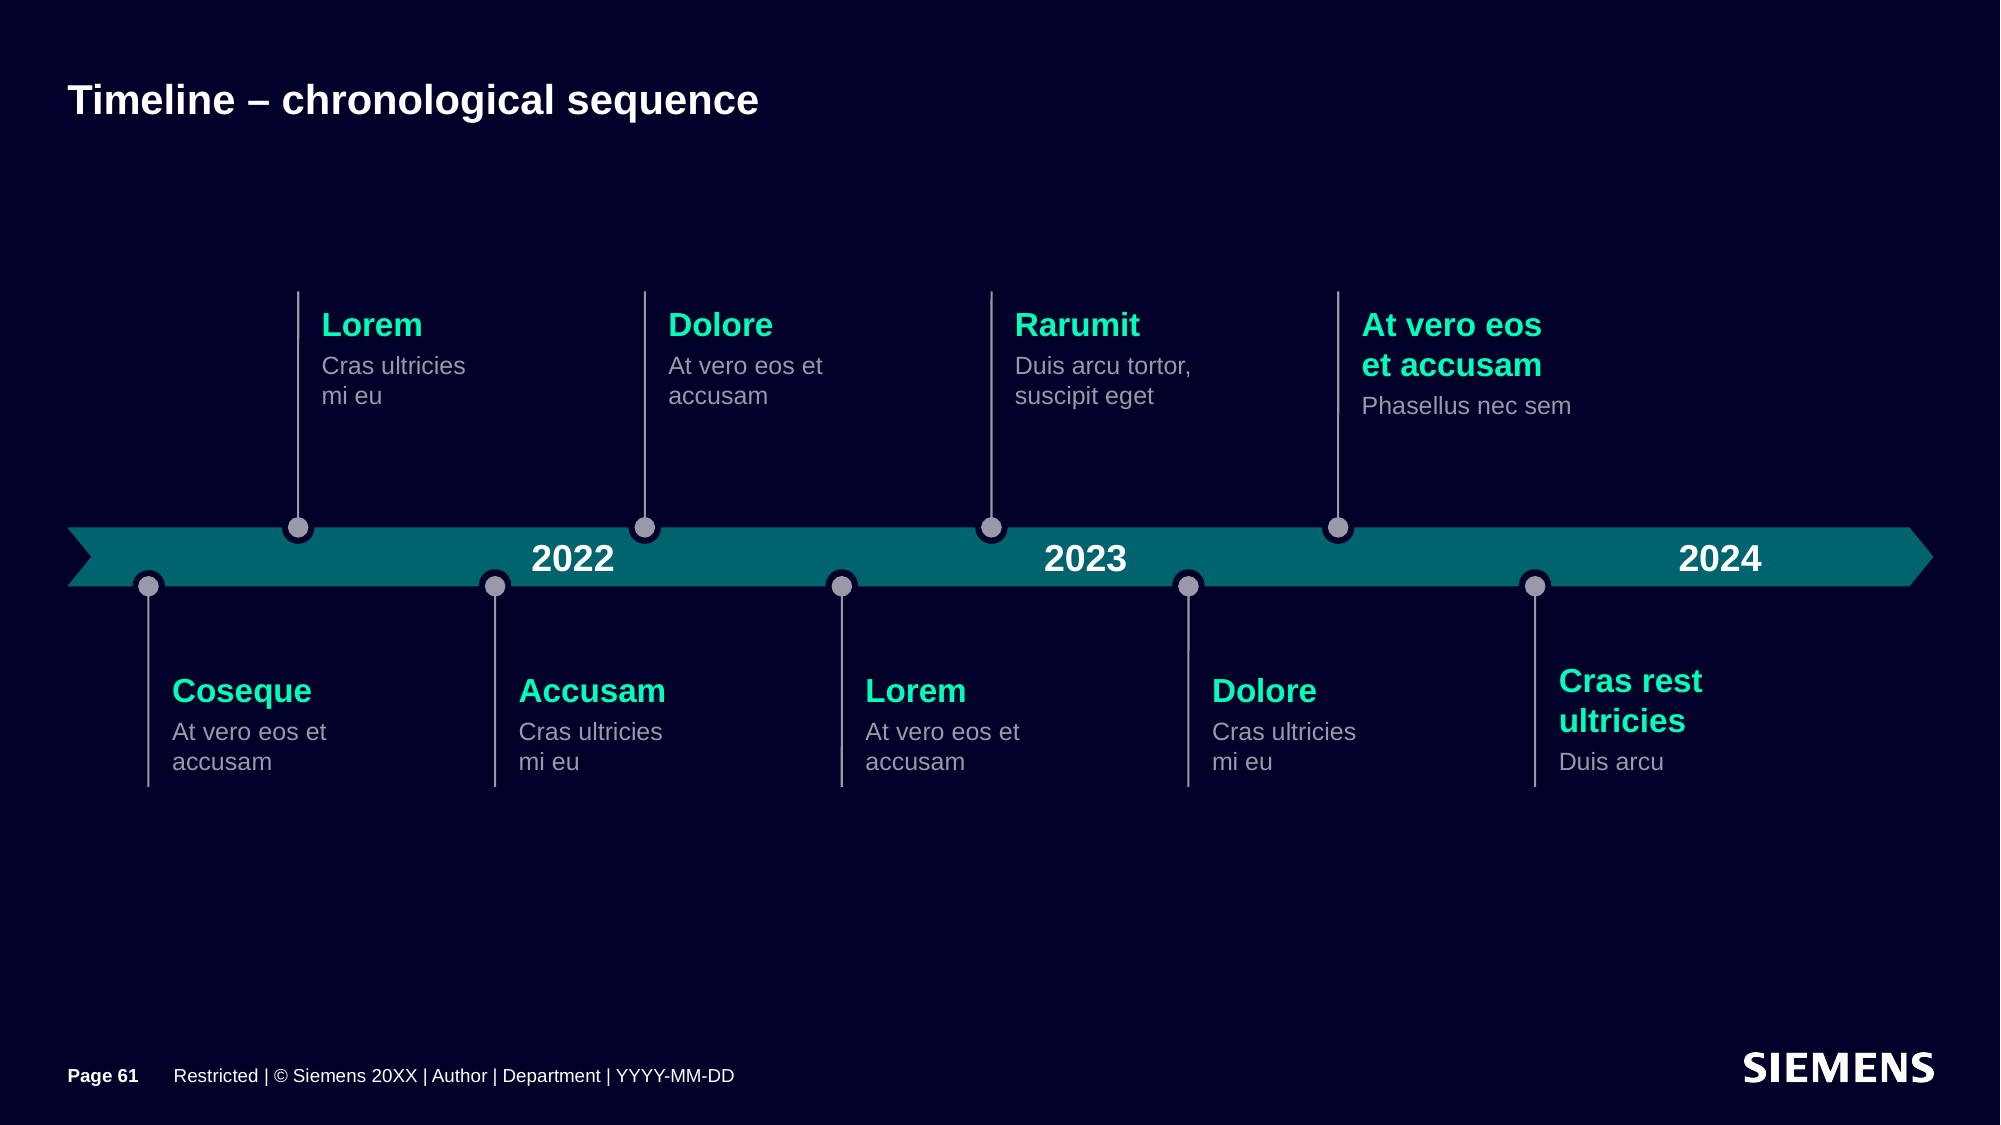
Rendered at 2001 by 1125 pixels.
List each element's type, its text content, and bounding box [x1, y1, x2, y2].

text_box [1172, 569, 1425, 788]
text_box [825, 569, 1078, 788]
title Timeline – chronological sequence [67, 78, 1686, 173]
text_box [67, 527, 507, 587]
footer Restricted | © Siemens 20XX | Author | Department | YYYY-MM-DD [174, 1035, 1686, 1125]
text_box [1850, 527, 1934, 587]
text_box 2024 [1654, 527, 1850, 587]
text_box 2022 [507, 527, 703, 569]
text_box [1216, 527, 1654, 587]
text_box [628, 291, 881, 544]
text_box [703, 527, 1020, 587]
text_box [132, 570, 385, 788]
picture [1744, 1052, 1934, 1083]
slide_number Page 61 [67, 1035, 174, 1125]
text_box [478, 569, 732, 788]
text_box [1321, 291, 1575, 544]
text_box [1518, 569, 1772, 788]
text_box 2023 [1020, 544, 1216, 587]
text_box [281, 291, 535, 544]
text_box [975, 291, 1228, 544]
